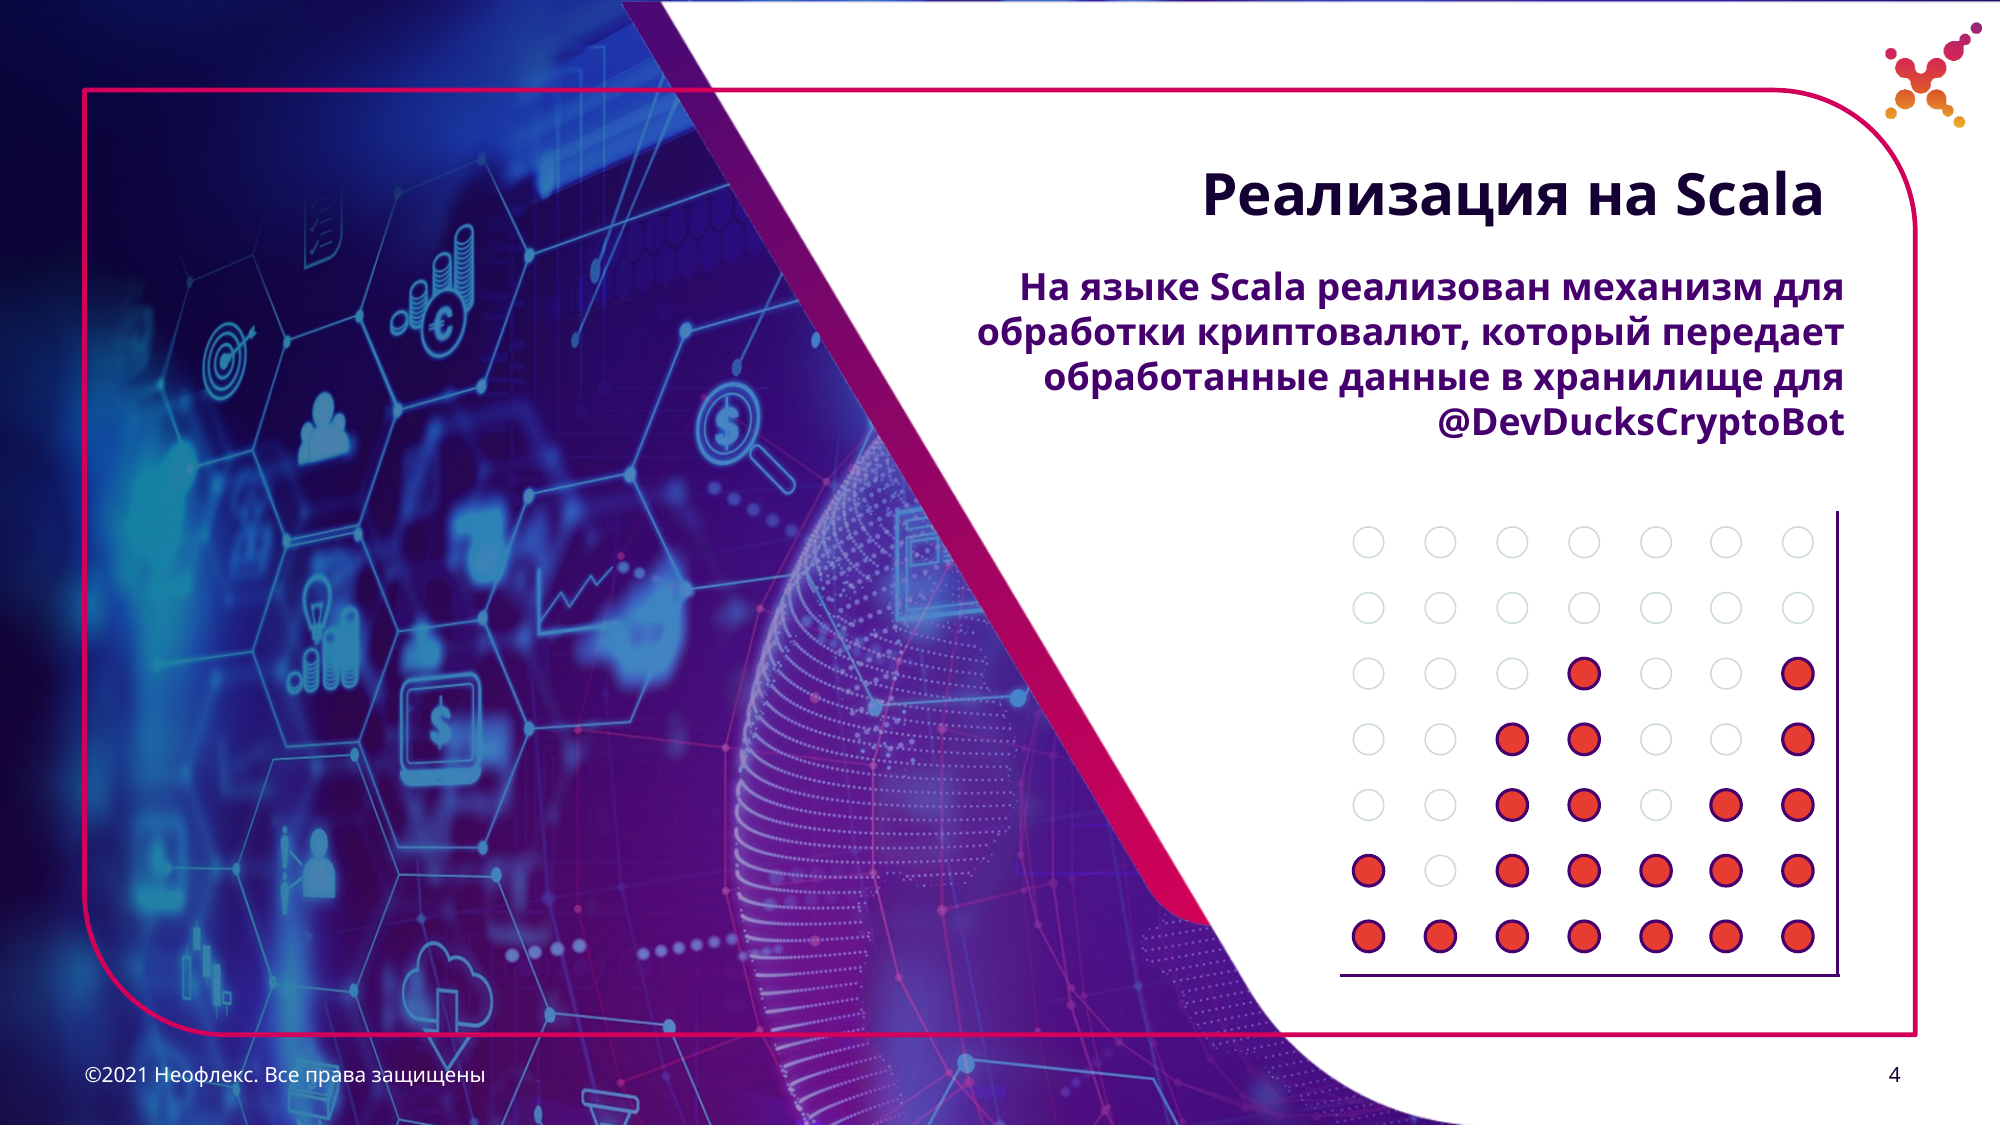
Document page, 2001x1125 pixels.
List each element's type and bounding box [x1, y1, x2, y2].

picture [0, 0, 2000, 1125]
text_box [1339, 510, 1841, 976]
